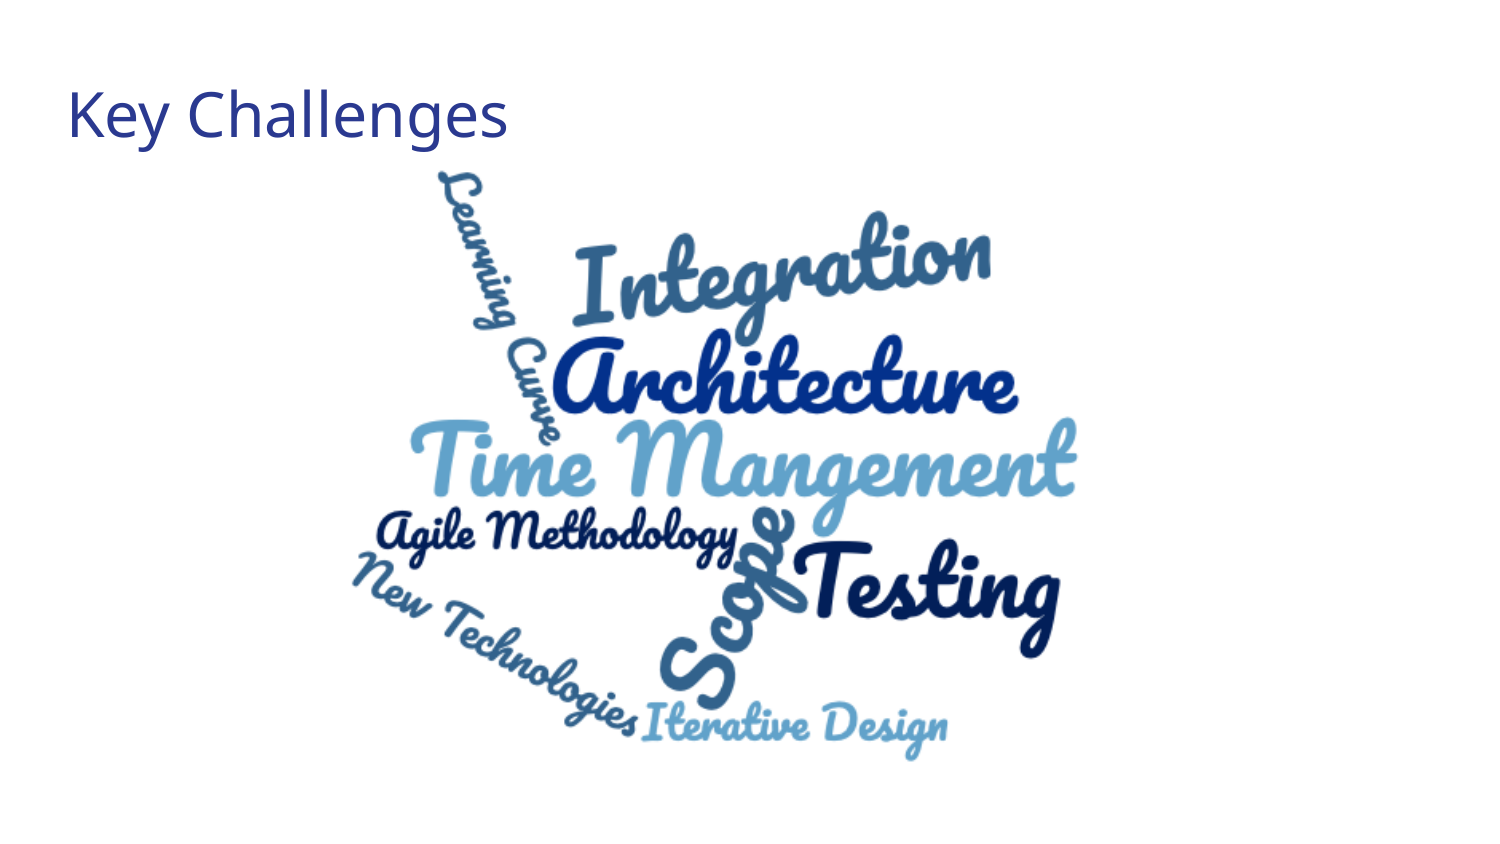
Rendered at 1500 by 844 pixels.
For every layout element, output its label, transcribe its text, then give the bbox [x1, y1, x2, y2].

title Key Challenges [51, 59, 1449, 160]
picture [338, 158, 1089, 764]
